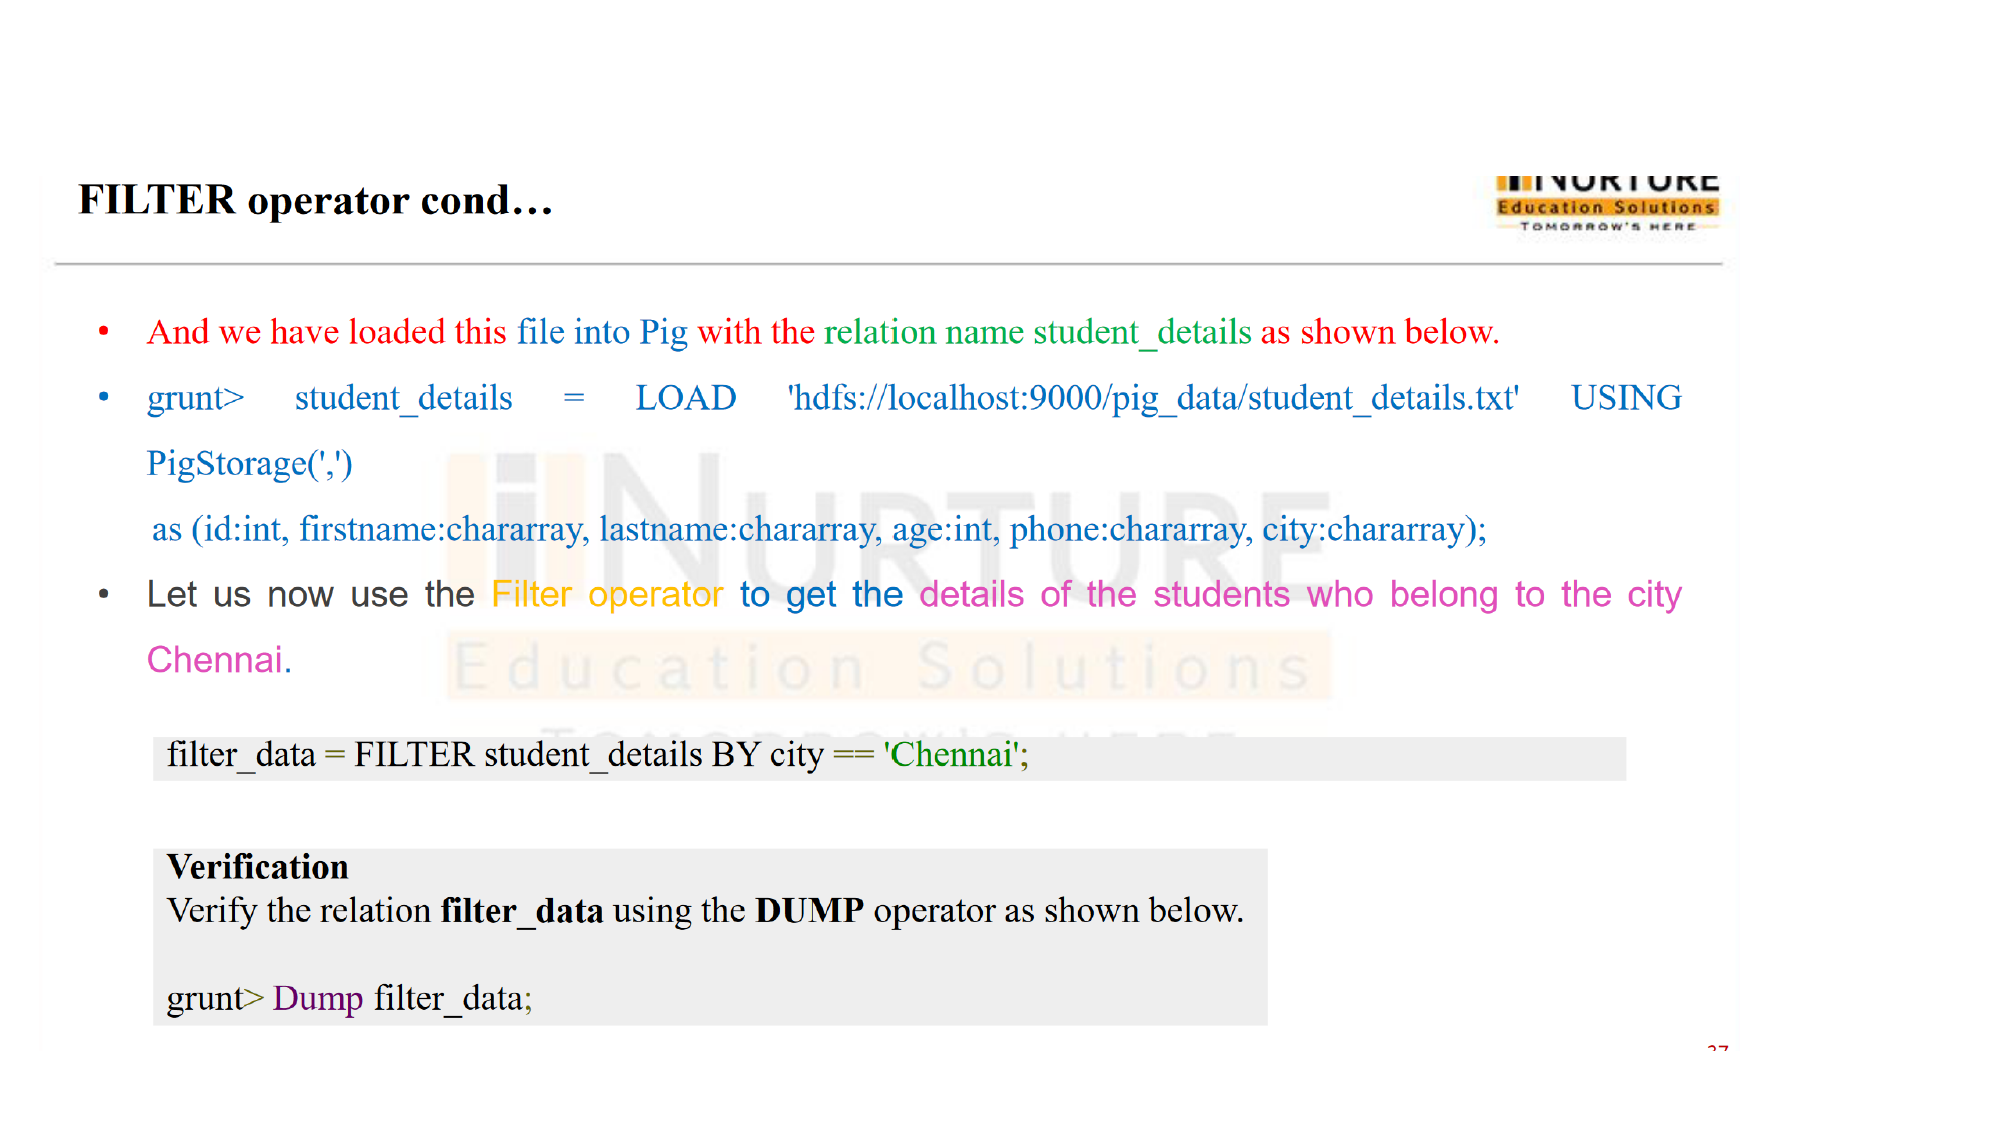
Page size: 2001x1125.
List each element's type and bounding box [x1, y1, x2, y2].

picture [39, 176, 1740, 1051]
